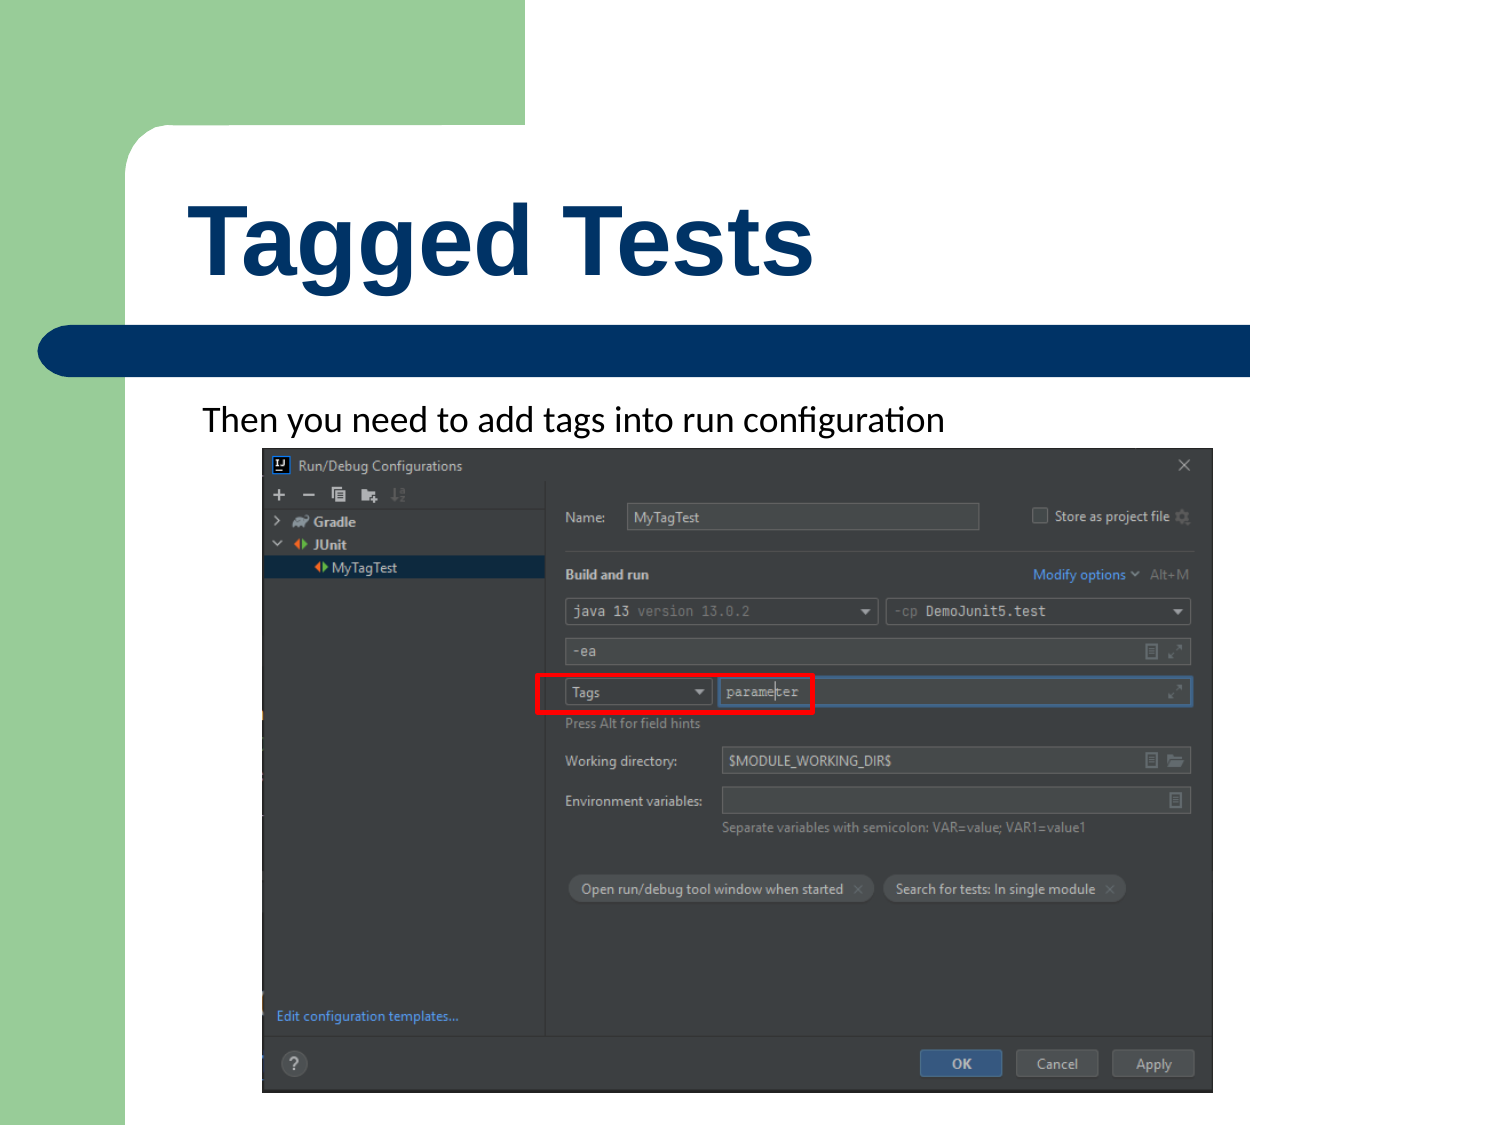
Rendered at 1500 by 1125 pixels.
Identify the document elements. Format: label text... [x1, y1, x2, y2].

title Tagged Tests [187, 174, 848, 297]
text_box Then you need to add tags into run configuration [187, 387, 1388, 448]
picture [262, 447, 1213, 1094]
